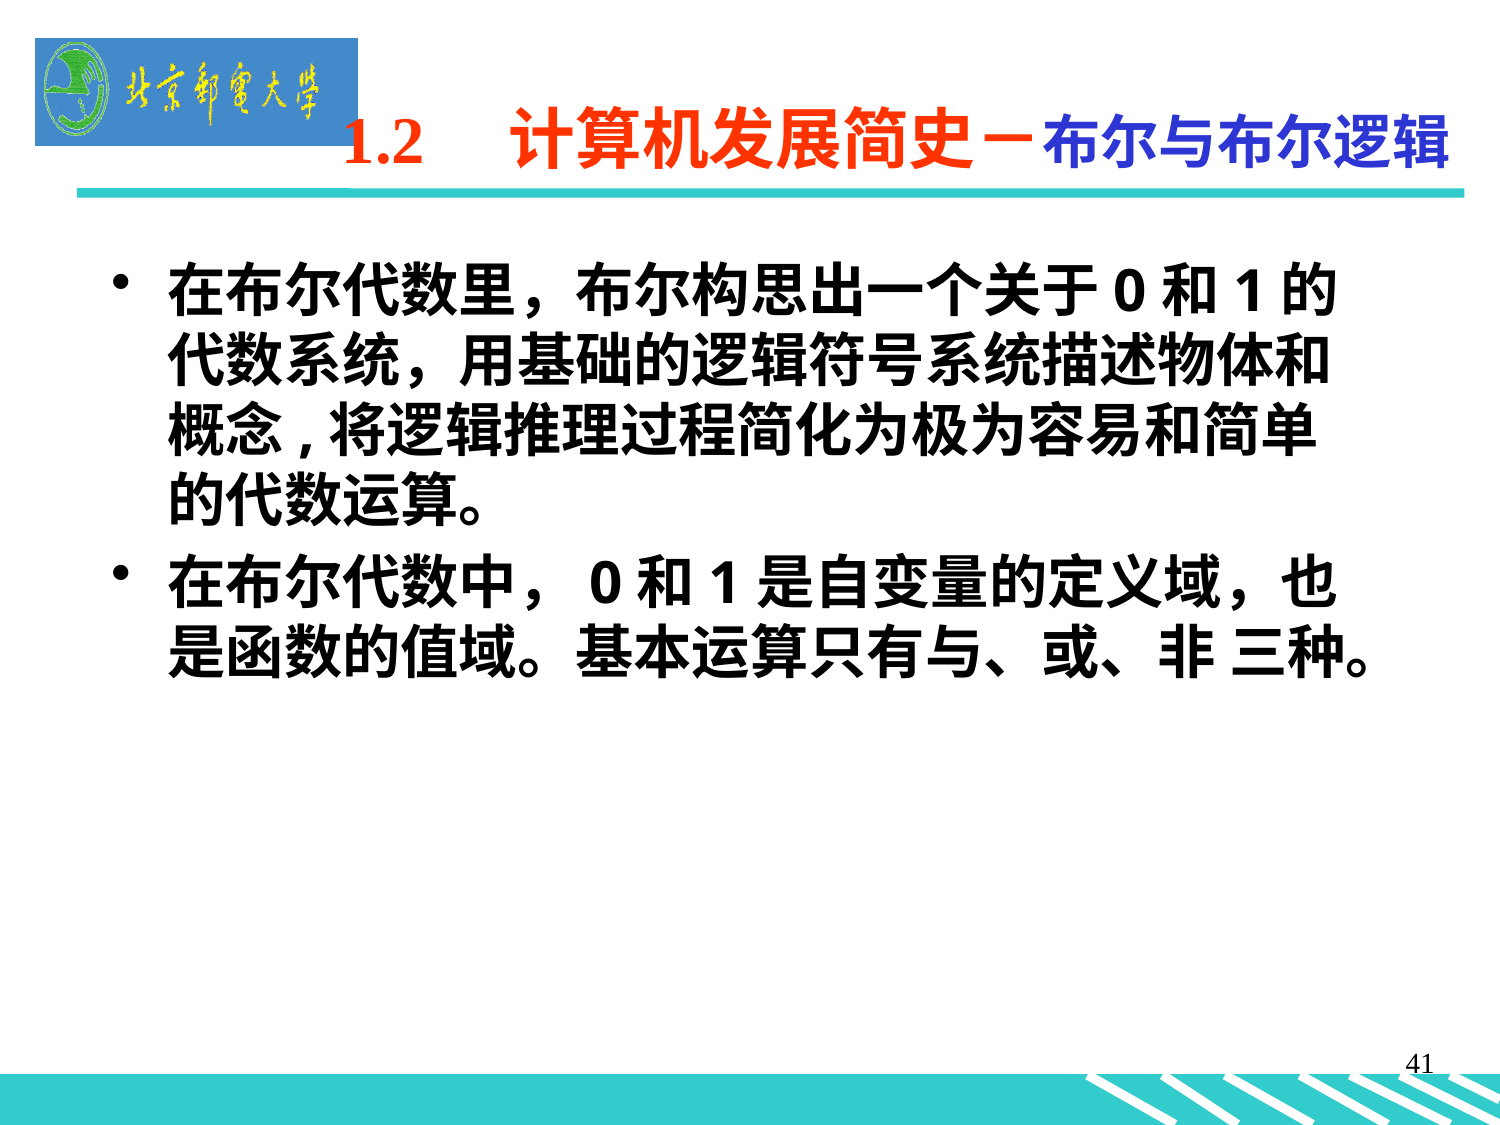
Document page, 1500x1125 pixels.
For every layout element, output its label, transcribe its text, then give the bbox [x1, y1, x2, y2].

text_box [562, 602, 1450, 658]
picture [34, 37, 171, 146]
title 1.2 计算机发展简史－布尔与布尔逻辑 [171, 28, 1466, 247]
text_box 41 [1137, 1037, 1450, 1113]
list 在布尔代数里，布尔构思出一个关于0和1的代数系统，用基础的逻辑符号系统描述物体和概念,将逻辑推理过程简化为极为容易和简单的代数运算。 在布尔代数中，0和1是自变量的定义域，也是函数的值域。基本运算只有与、或、非 三种。 [96, 246, 1391, 960]
